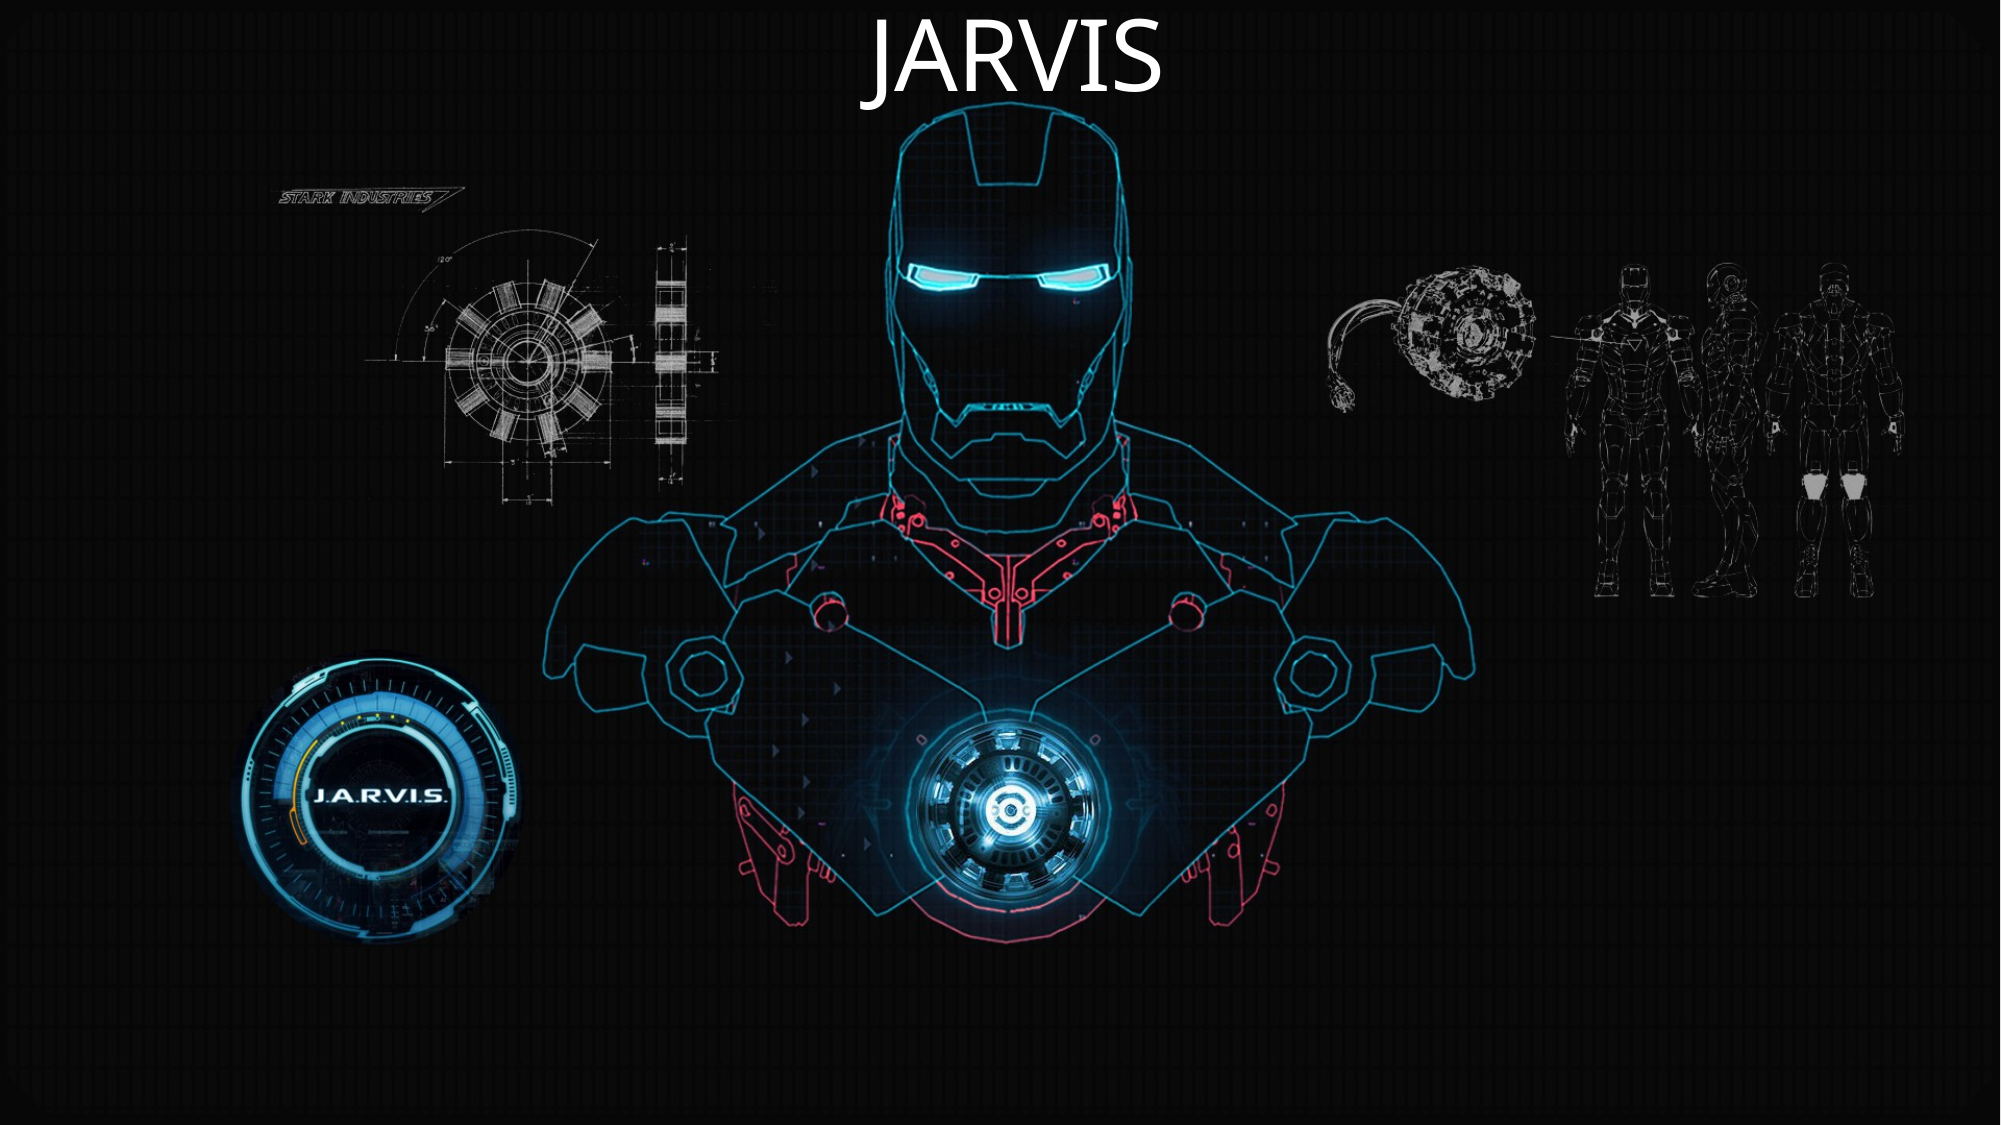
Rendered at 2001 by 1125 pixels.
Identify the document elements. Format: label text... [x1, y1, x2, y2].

title JARVIS [853, 0, 2000, 119]
picture [0, 0, 2001, 1125]
